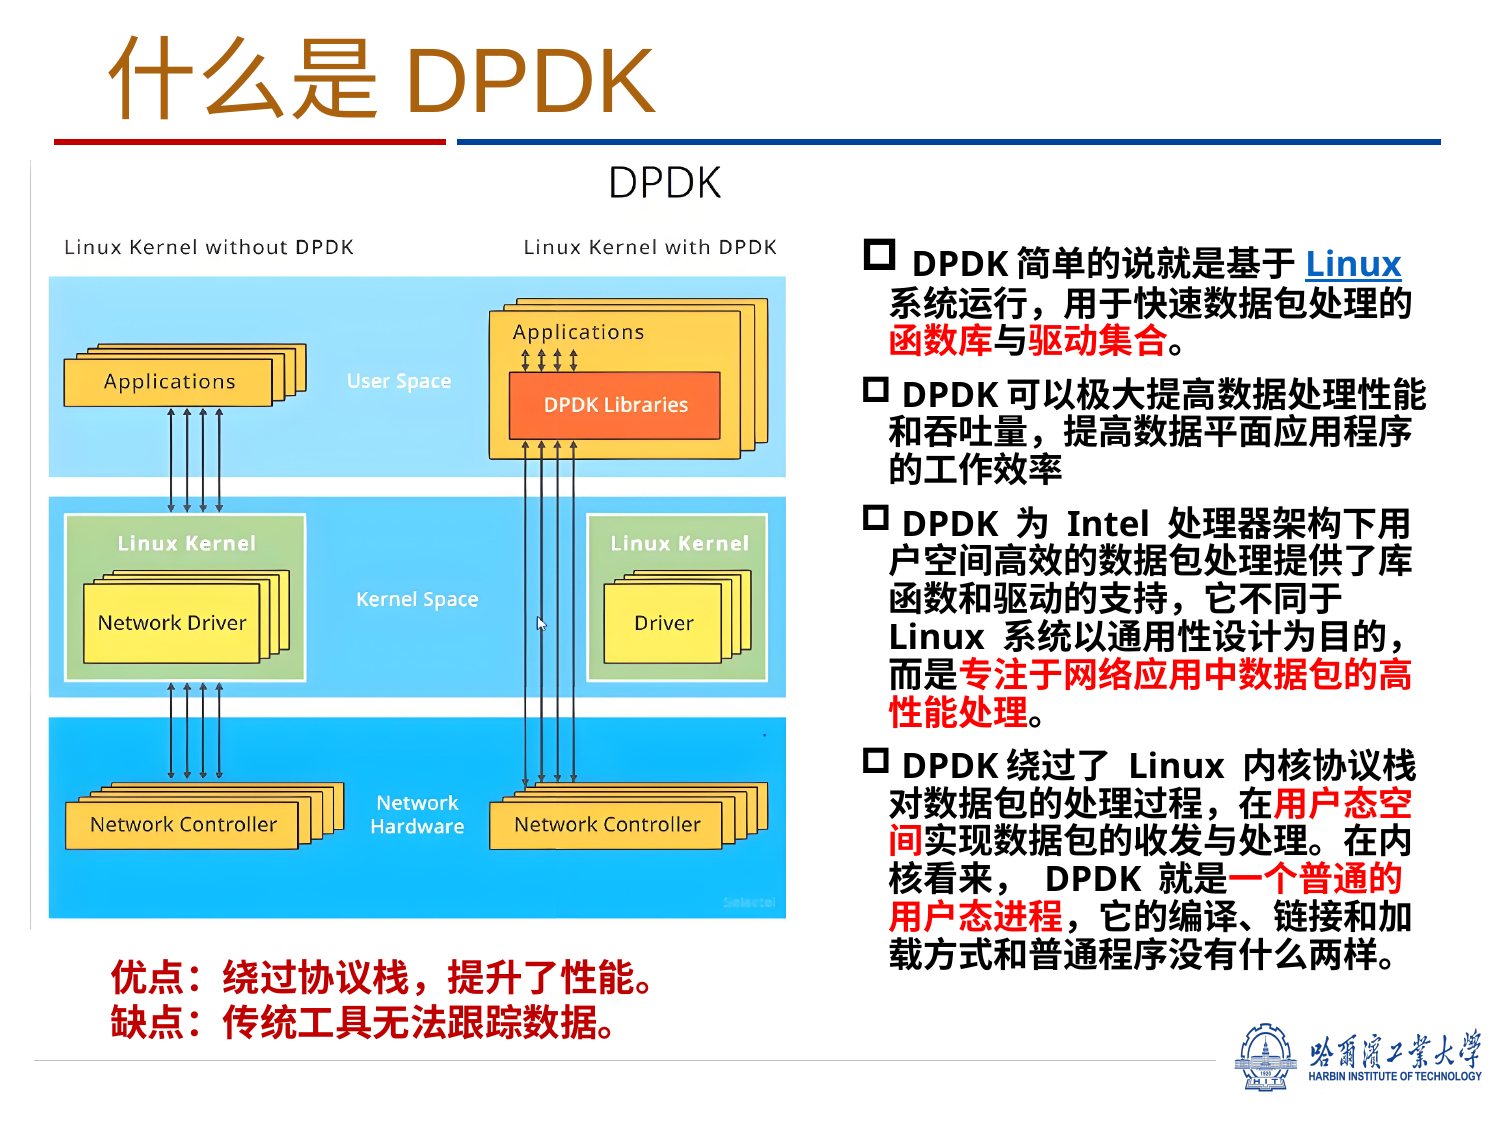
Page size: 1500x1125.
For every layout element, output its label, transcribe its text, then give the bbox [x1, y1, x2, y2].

text_box 什么是DPDK [91, 30, 673, 140]
picture [29, 160, 798, 929]
picture [1204, 1023, 1482, 1094]
text_box 优点：绕过协议栈，提升了性能。 缺点：传统工具无法跟踪数据。 [95, 951, 846, 1053]
list DPDK简单的说就是基于Linux系统运行，用于快速数据包处理的函数库与驱动集合。 DPDK可以极大提高数据处理性能和吞吐量，提高数据平面应用程序的工作效率 DPDK 为 Intel 处理器架构下用户空间高效的数据包处理提供了库函数和驱动的支持，它不同于 Linux 系统以通用性设计为目的，而是专注于网络应用中数据包的高性能处理。 DPDK绕过了 Linux 内核协议栈对数据包的处理过程，在用户态空间实现数据包的收发与处理。在内核看来， DPDK 就是一个普通的用户态进程，它的编译、链接和加载方式和普通程序没有什么两样。 [845, 231, 1448, 986]
